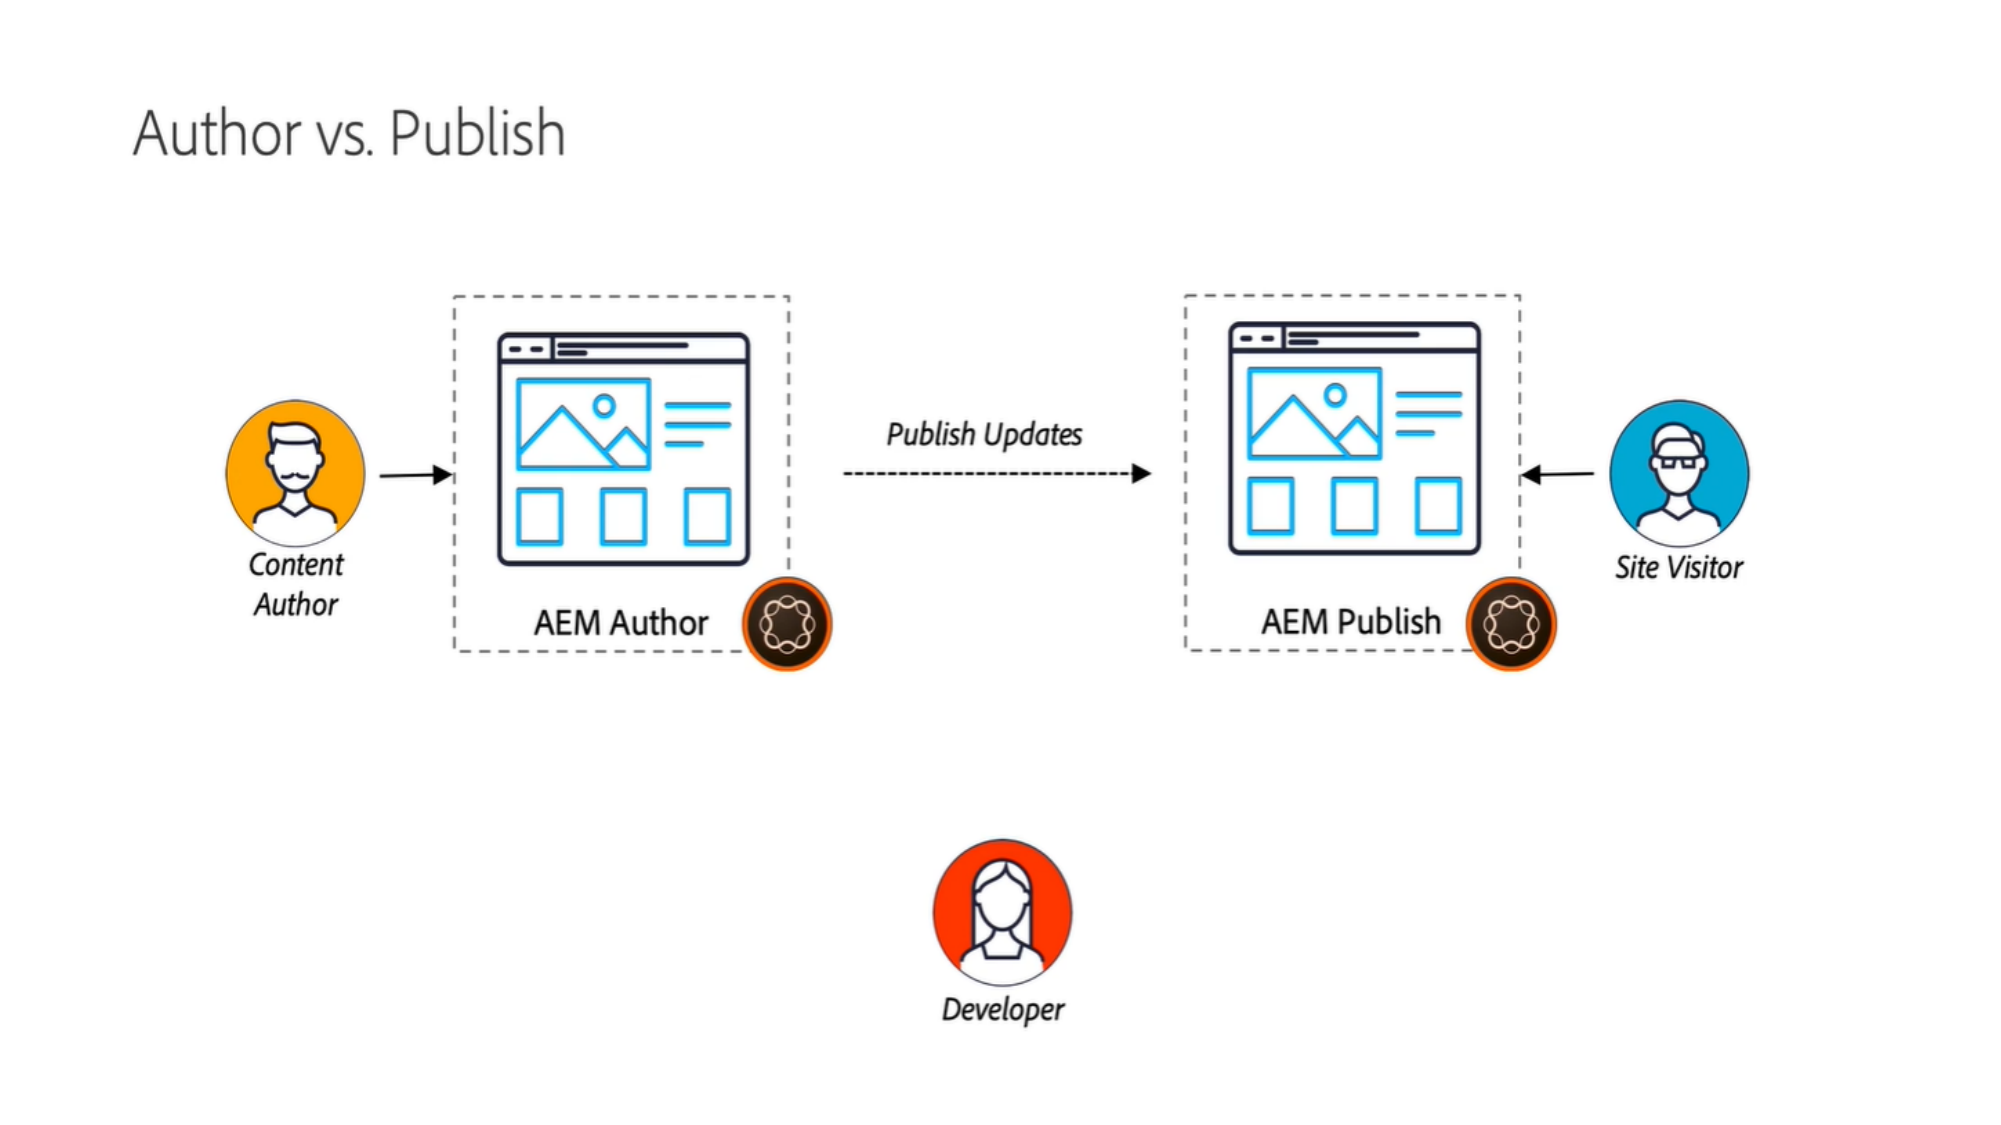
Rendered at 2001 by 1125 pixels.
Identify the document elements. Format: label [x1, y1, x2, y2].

picture [69, 34, 1883, 1046]
